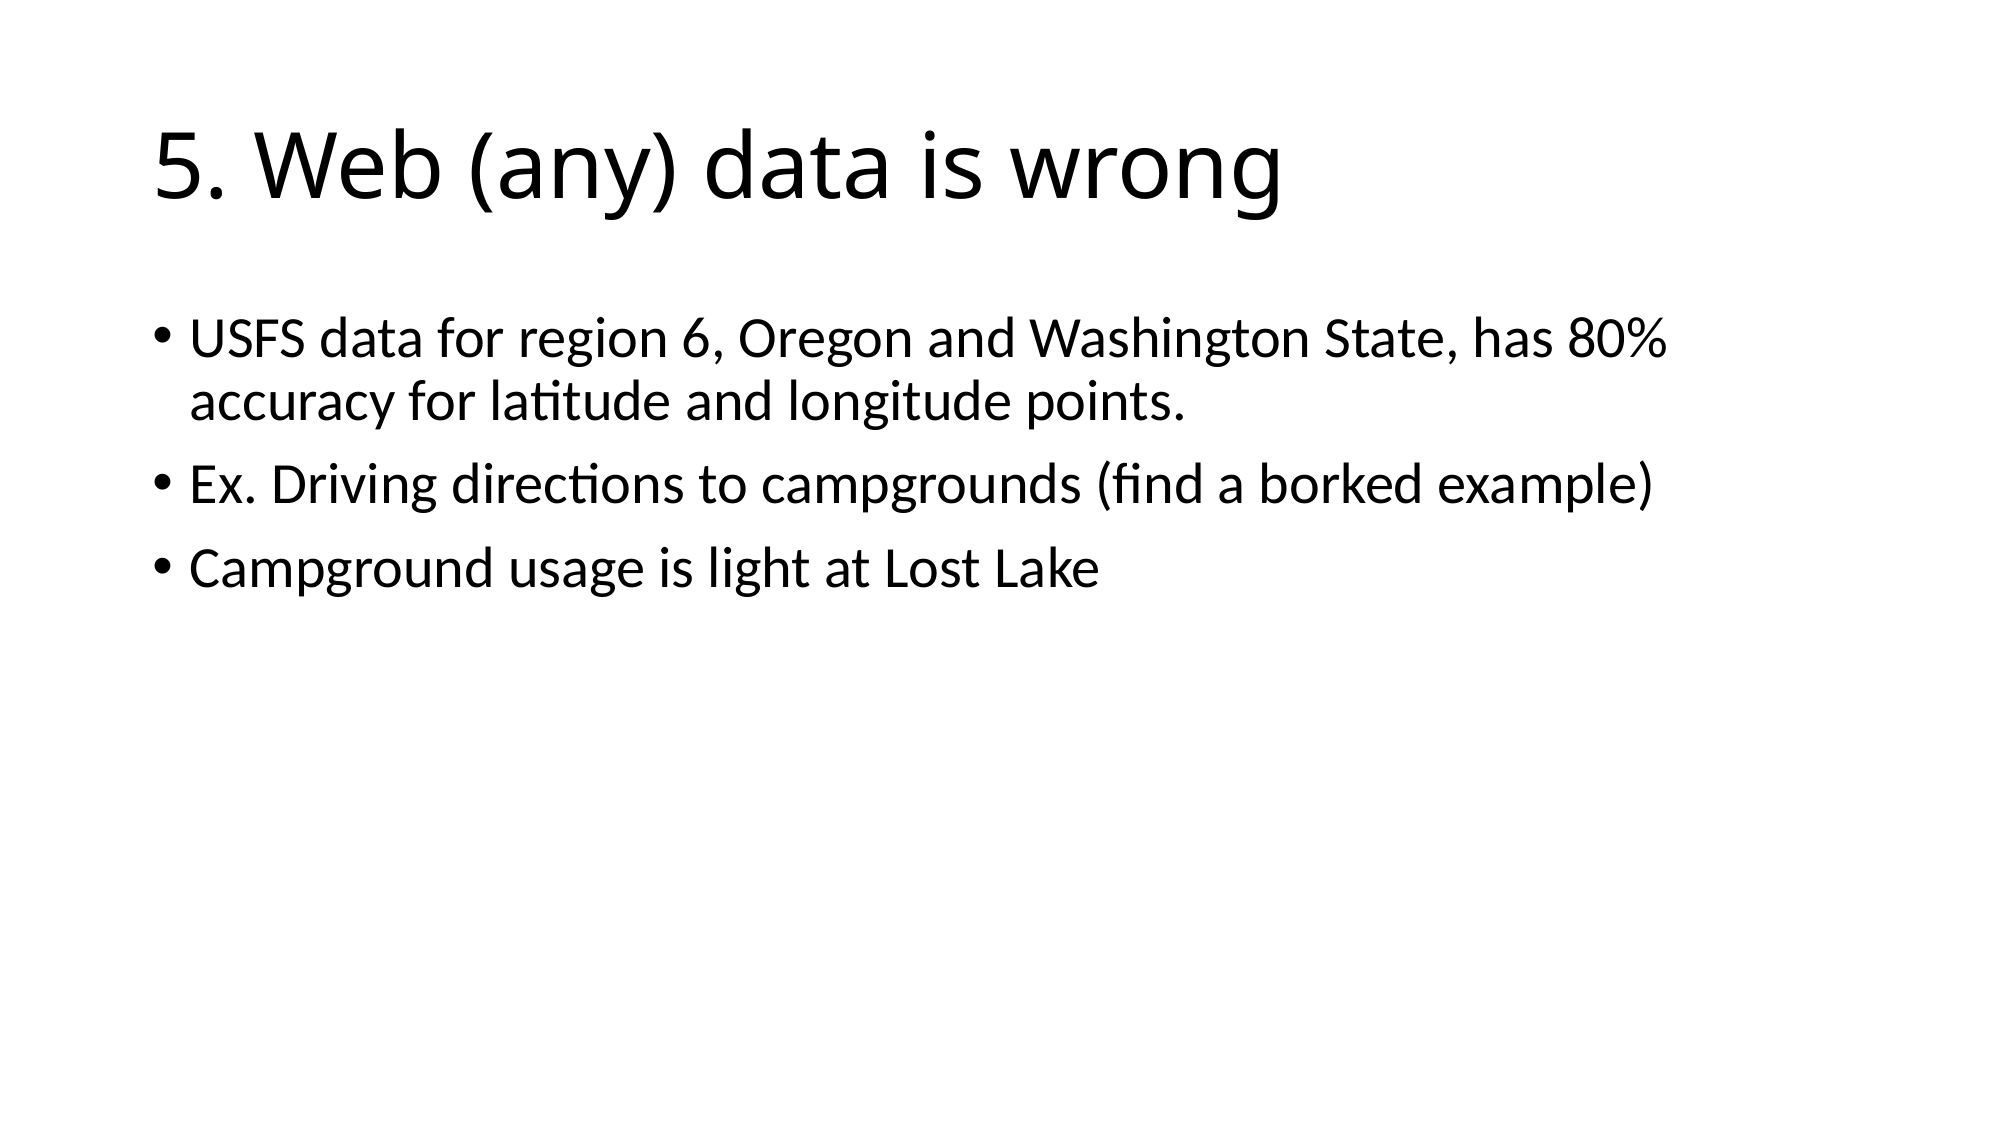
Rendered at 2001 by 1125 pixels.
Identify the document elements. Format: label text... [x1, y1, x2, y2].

list USFS data for region 6, Oregon and Washington State, has 80% accuracy for latitude and longitude points. Ex. Driving directions to campgrounds (find a borked example) Campground usage is light at Lost Lake [137, 299, 1863, 1014]
title 5. Web (any) data is wrong [137, 59, 1863, 278]
